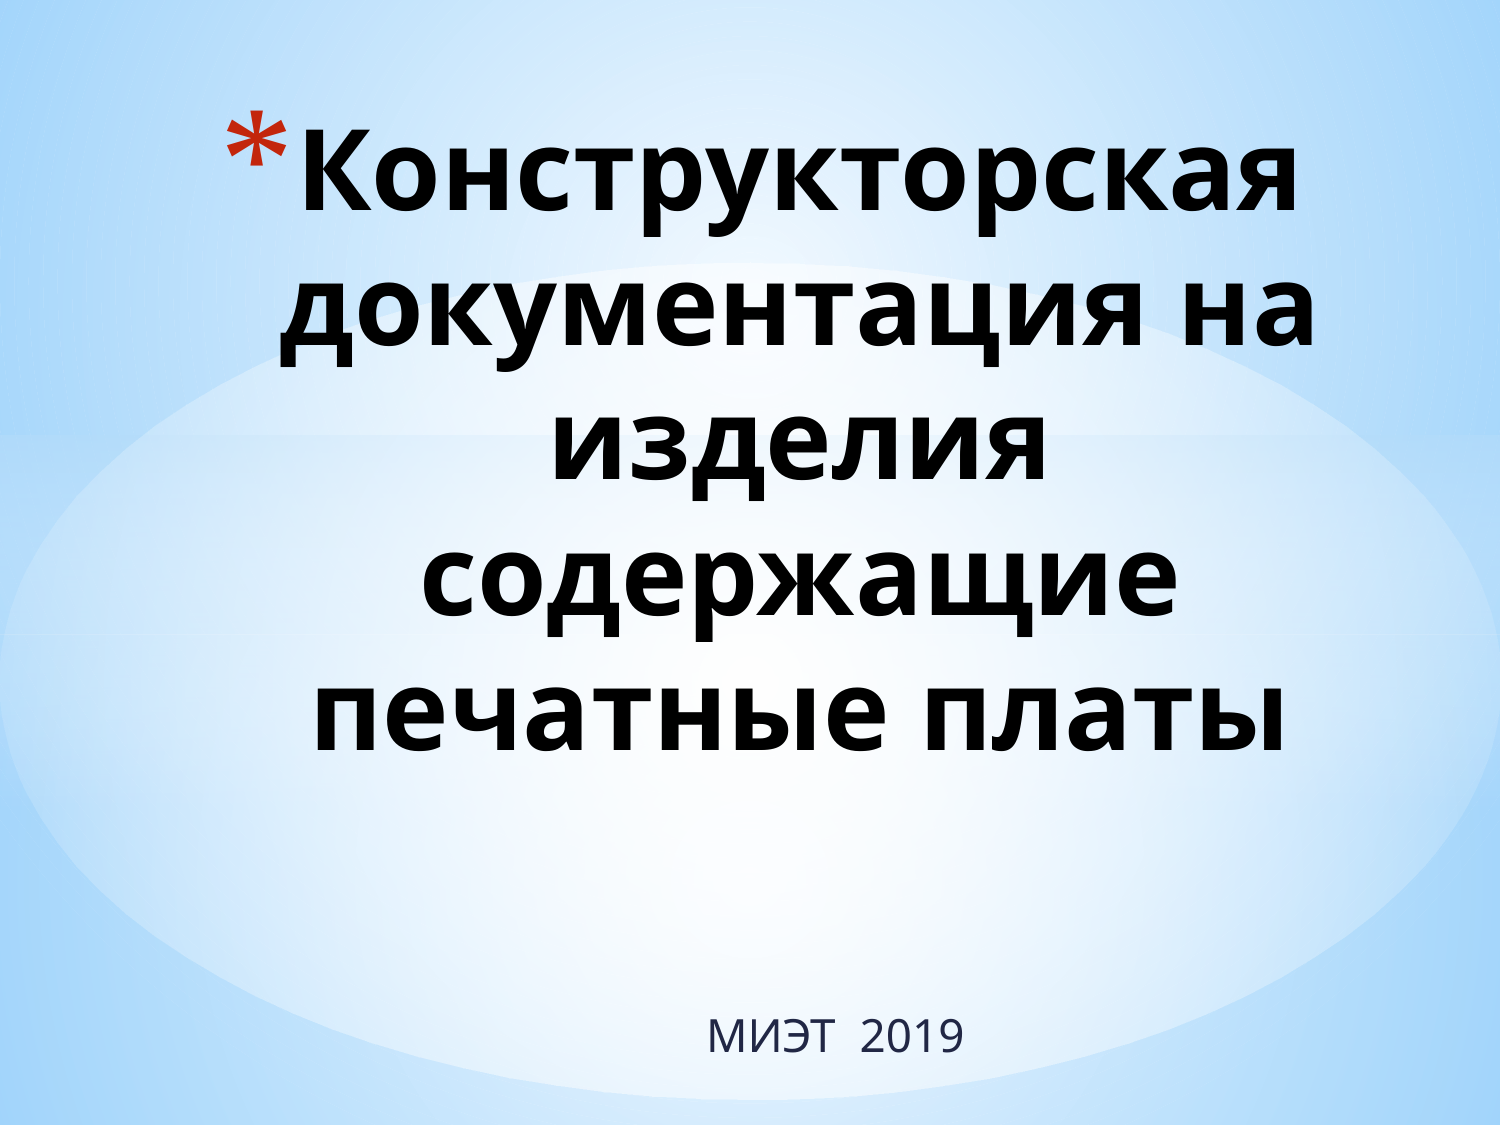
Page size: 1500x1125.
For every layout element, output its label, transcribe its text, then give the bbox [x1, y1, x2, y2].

title Конструкторская документация на изделия содержащие печатные платы [159, 90, 1337, 976]
subtitle МИЭТ 2019 [690, 999, 987, 1088]
